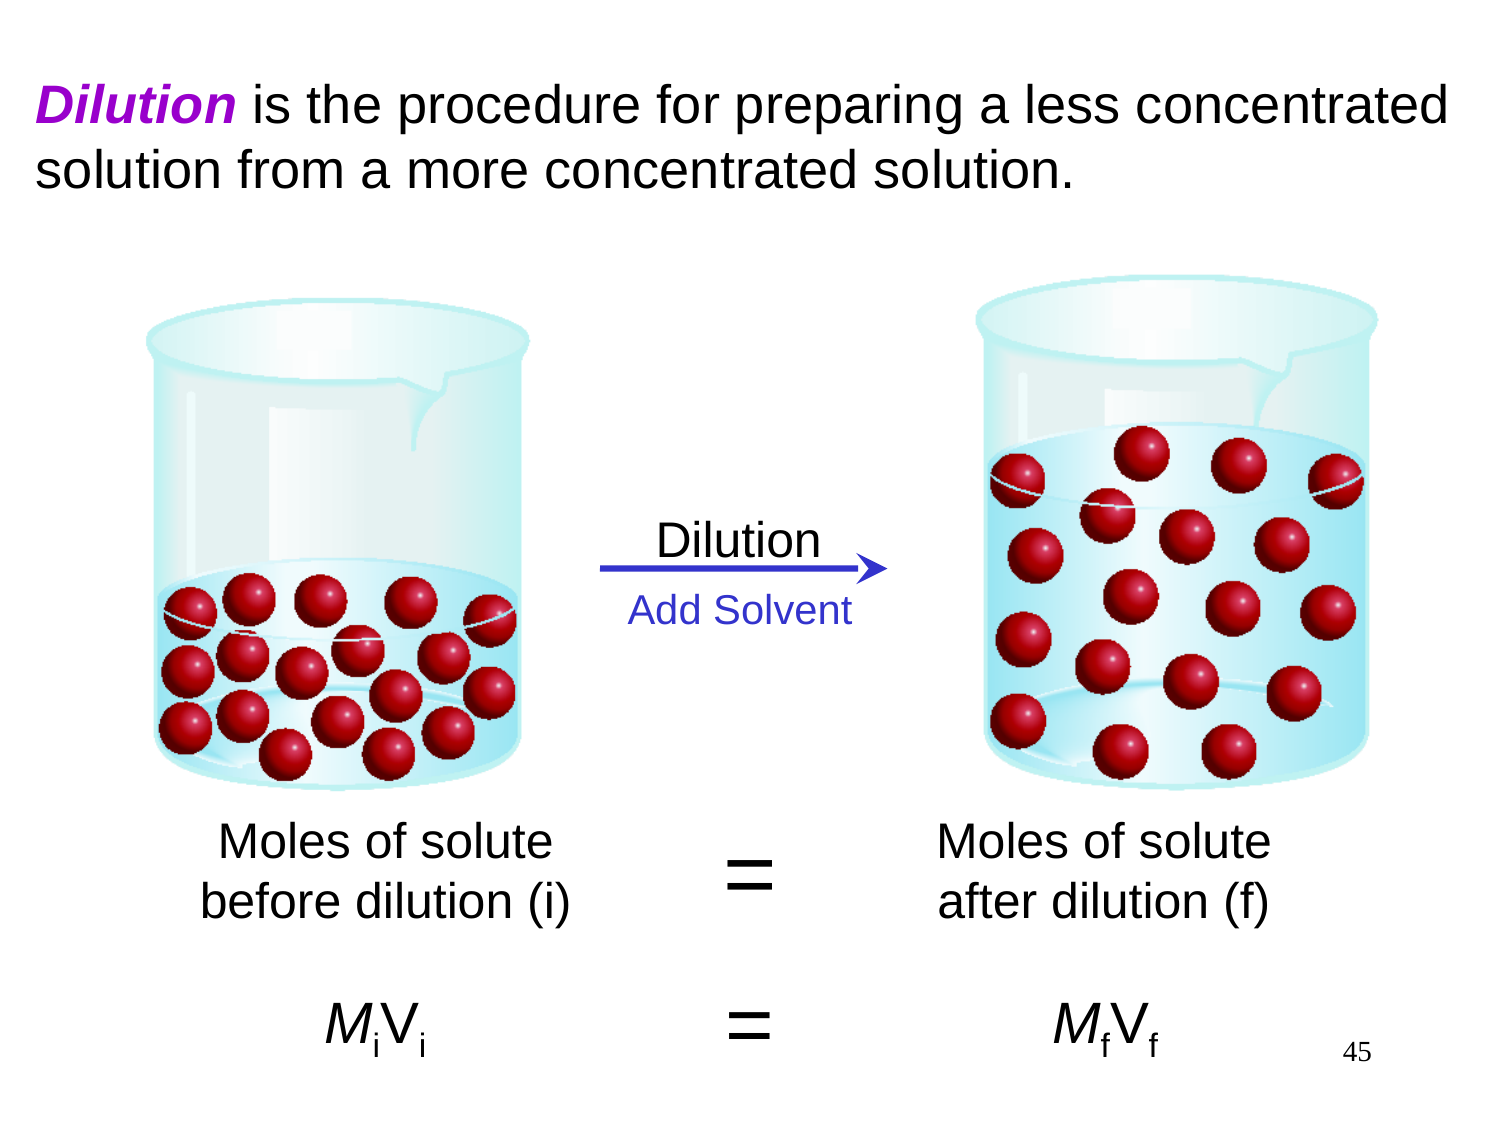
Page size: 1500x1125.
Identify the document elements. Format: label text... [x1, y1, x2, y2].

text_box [184, 800, 1288, 937]
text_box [599, 499, 888, 641]
slide_number 45 [1074, 1024, 1388, 1101]
picture [924, 246, 1404, 804]
text_box Dilution is the procedure for preparing a less concentrated solution from a more concentrated solution. [20, 62, 1484, 208]
picture [112, 274, 553, 810]
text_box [307, 962, 1176, 1078]
